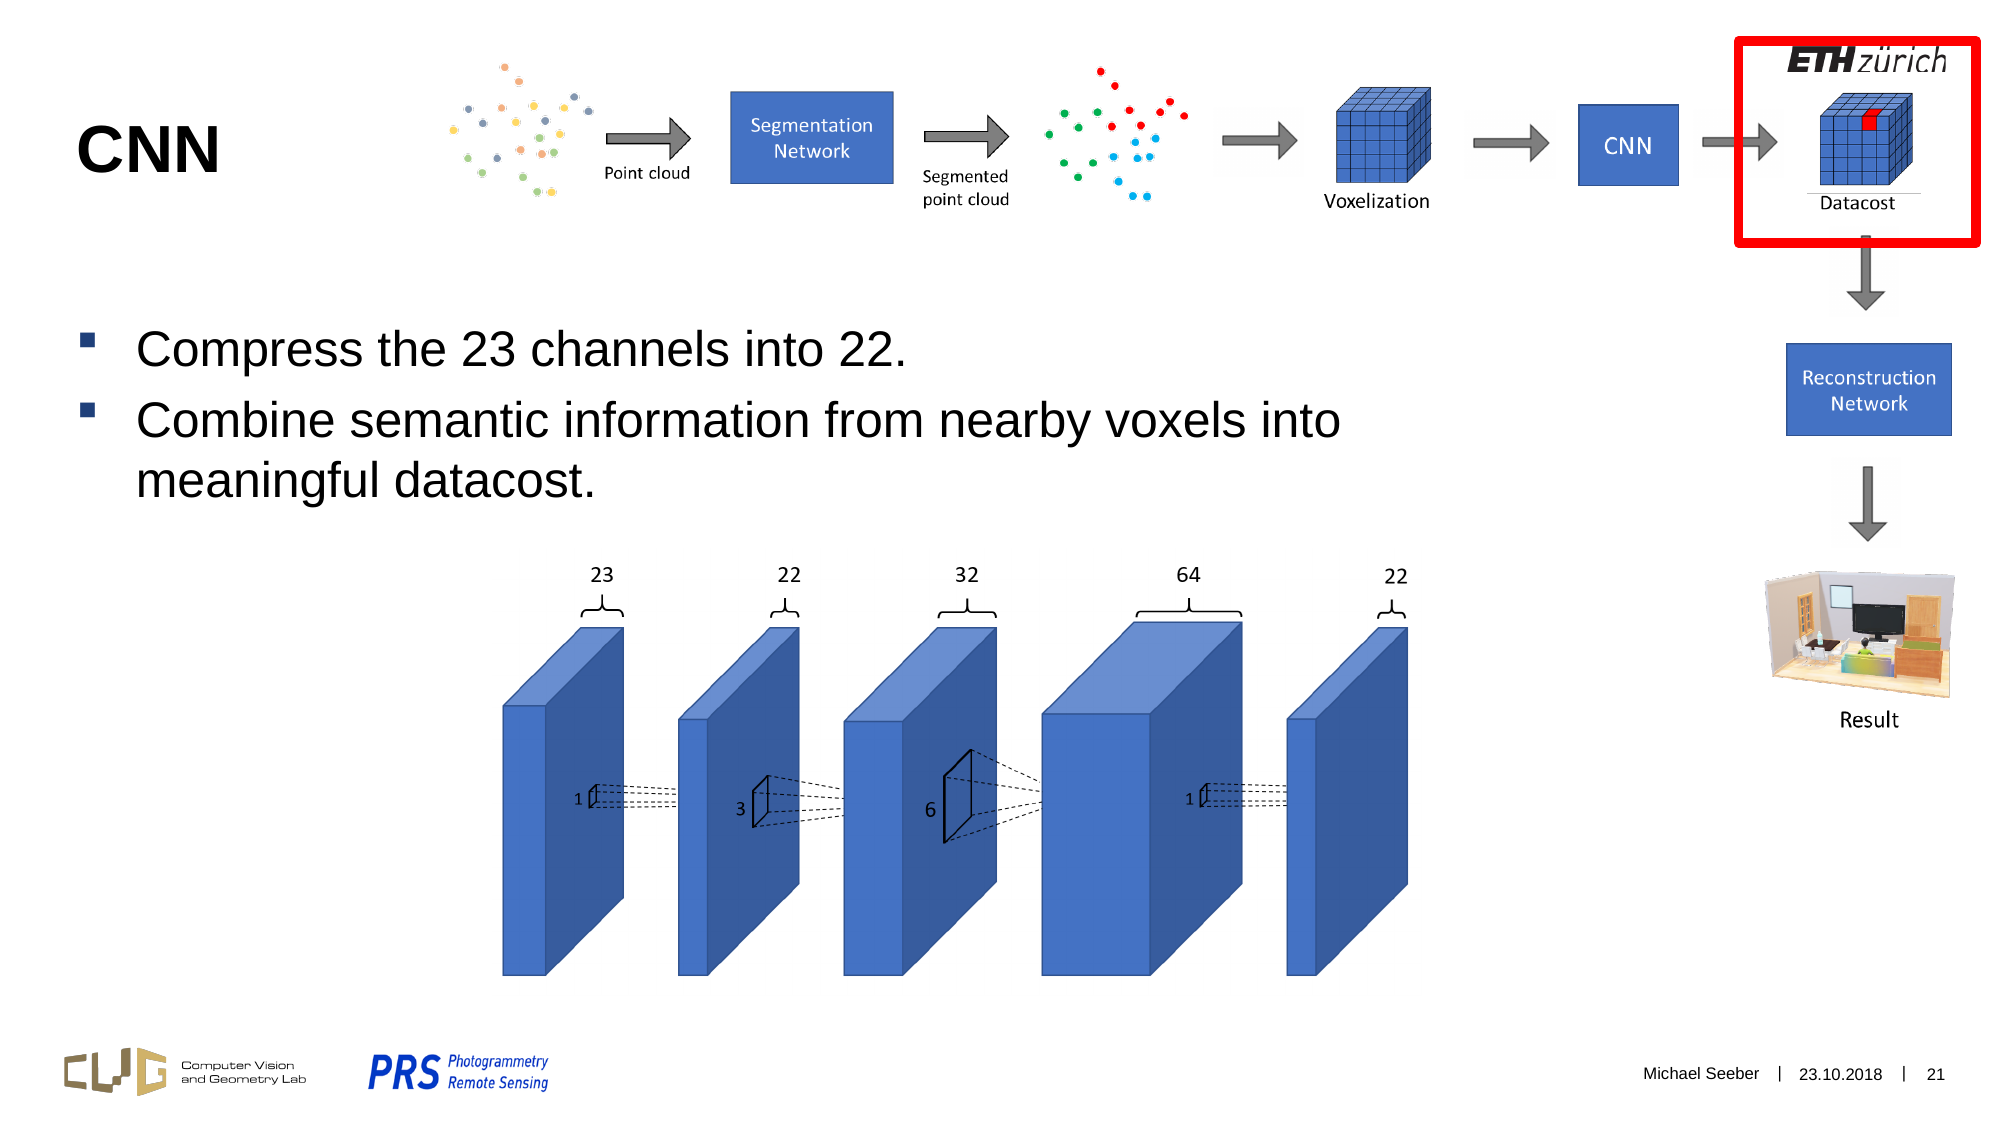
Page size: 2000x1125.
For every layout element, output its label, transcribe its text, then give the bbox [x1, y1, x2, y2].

text_box [1737, 39, 1978, 245]
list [492, 548, 1423, 996]
picture [1213, 107, 1305, 177]
picture [1806, 87, 1922, 228]
picture [1786, 343, 1952, 437]
picture [1578, 103, 1679, 186]
footer Michael Seeber [999, 1034, 1760, 1111]
picture [1693, 109, 1785, 179]
text_box Compress the 23 channels into 22. Combine semantic information from nearby voxels into meaningful datacost. [53, 316, 1507, 1023]
picture [448, 62, 1189, 222]
picture [1764, 458, 1975, 749]
picture [52, 1038, 324, 1106]
slide_number 21 [1906, 1034, 1966, 1112]
title CNN [53, 97, 425, 190]
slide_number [1790, 1034, 1892, 1112]
picture [1818, 237, 1910, 317]
picture [1309, 78, 1556, 227]
picture [362, 1049, 553, 1098]
